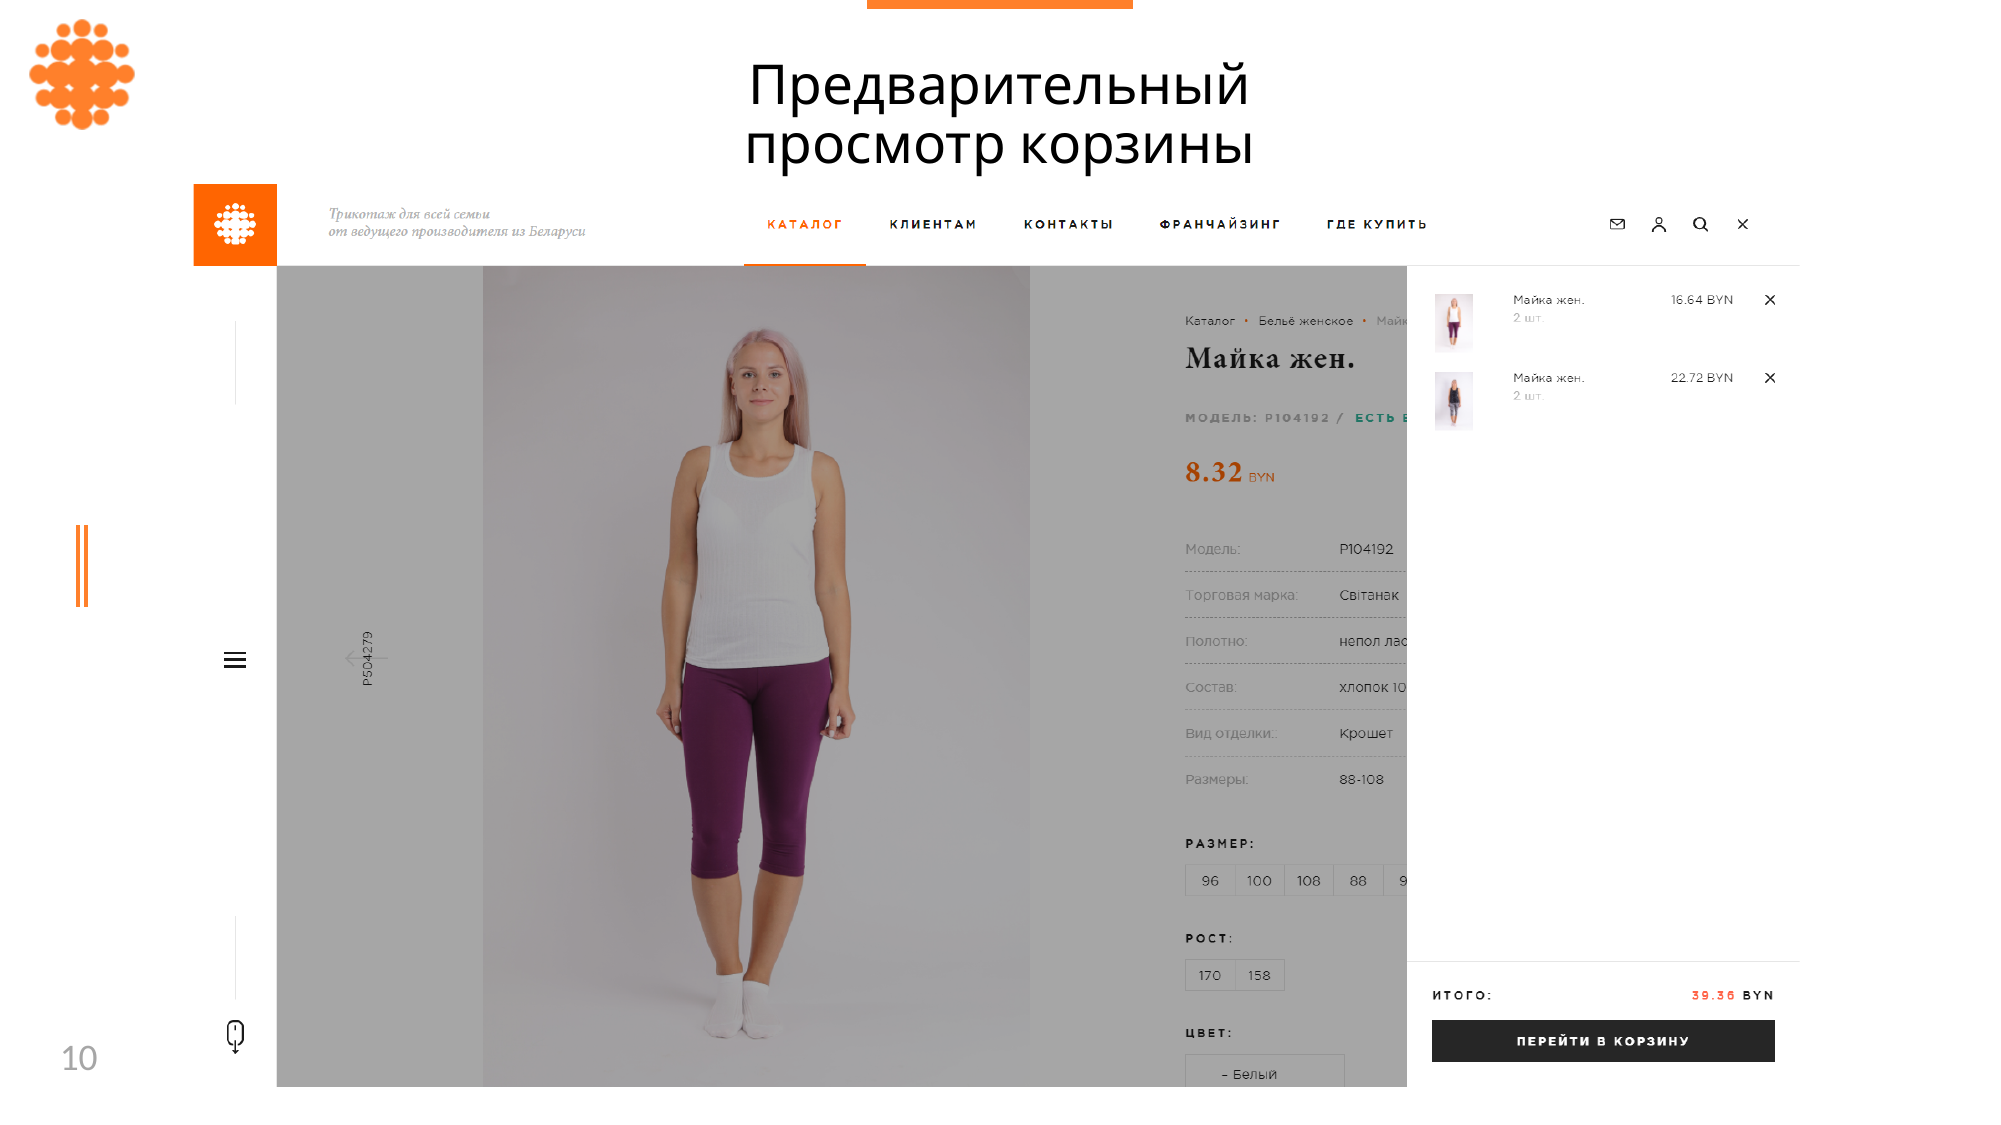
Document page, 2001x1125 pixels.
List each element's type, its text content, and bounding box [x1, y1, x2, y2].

picture [25, 17, 139, 132]
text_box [77, 524, 86, 607]
picture [193, 184, 1800, 1087]
text_box 10 [44, 1025, 127, 1086]
text_box Предварительный просмотр корзины [612, 49, 1387, 184]
